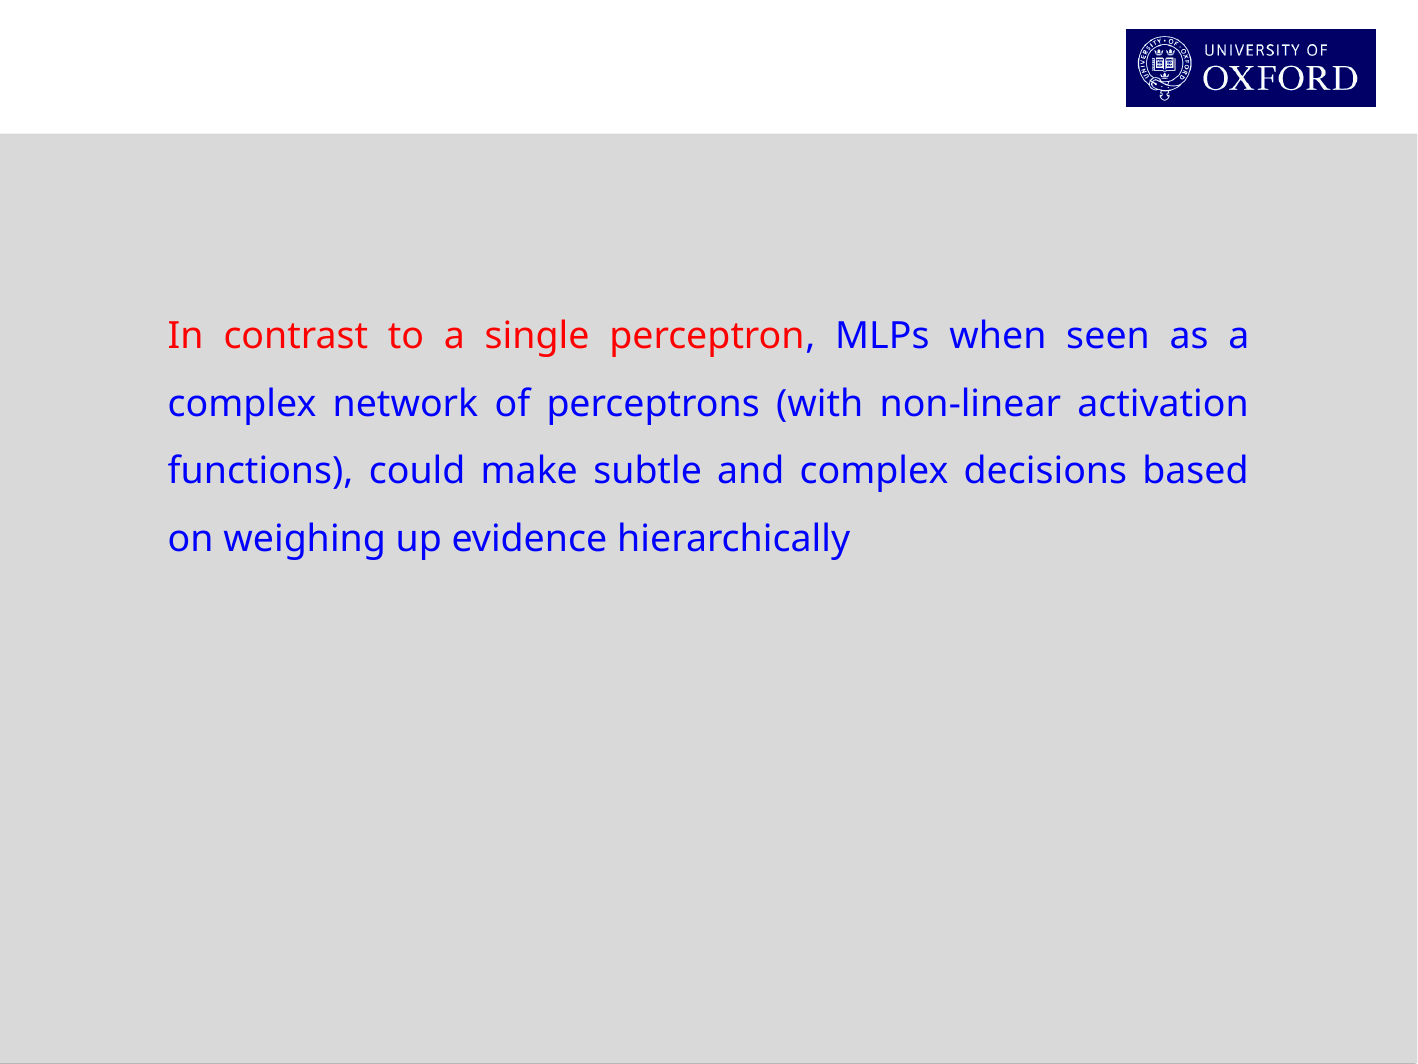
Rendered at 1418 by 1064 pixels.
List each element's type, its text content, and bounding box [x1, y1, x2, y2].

picture [1126, 29, 1376, 107]
text_box In contrast to a single perceptron, MLPs when seen as a complex network of perceptrons (with non-linear activation functions), could make subtle and complex decisions based on weighing up evidence hierarchically [153, 281, 1265, 566]
